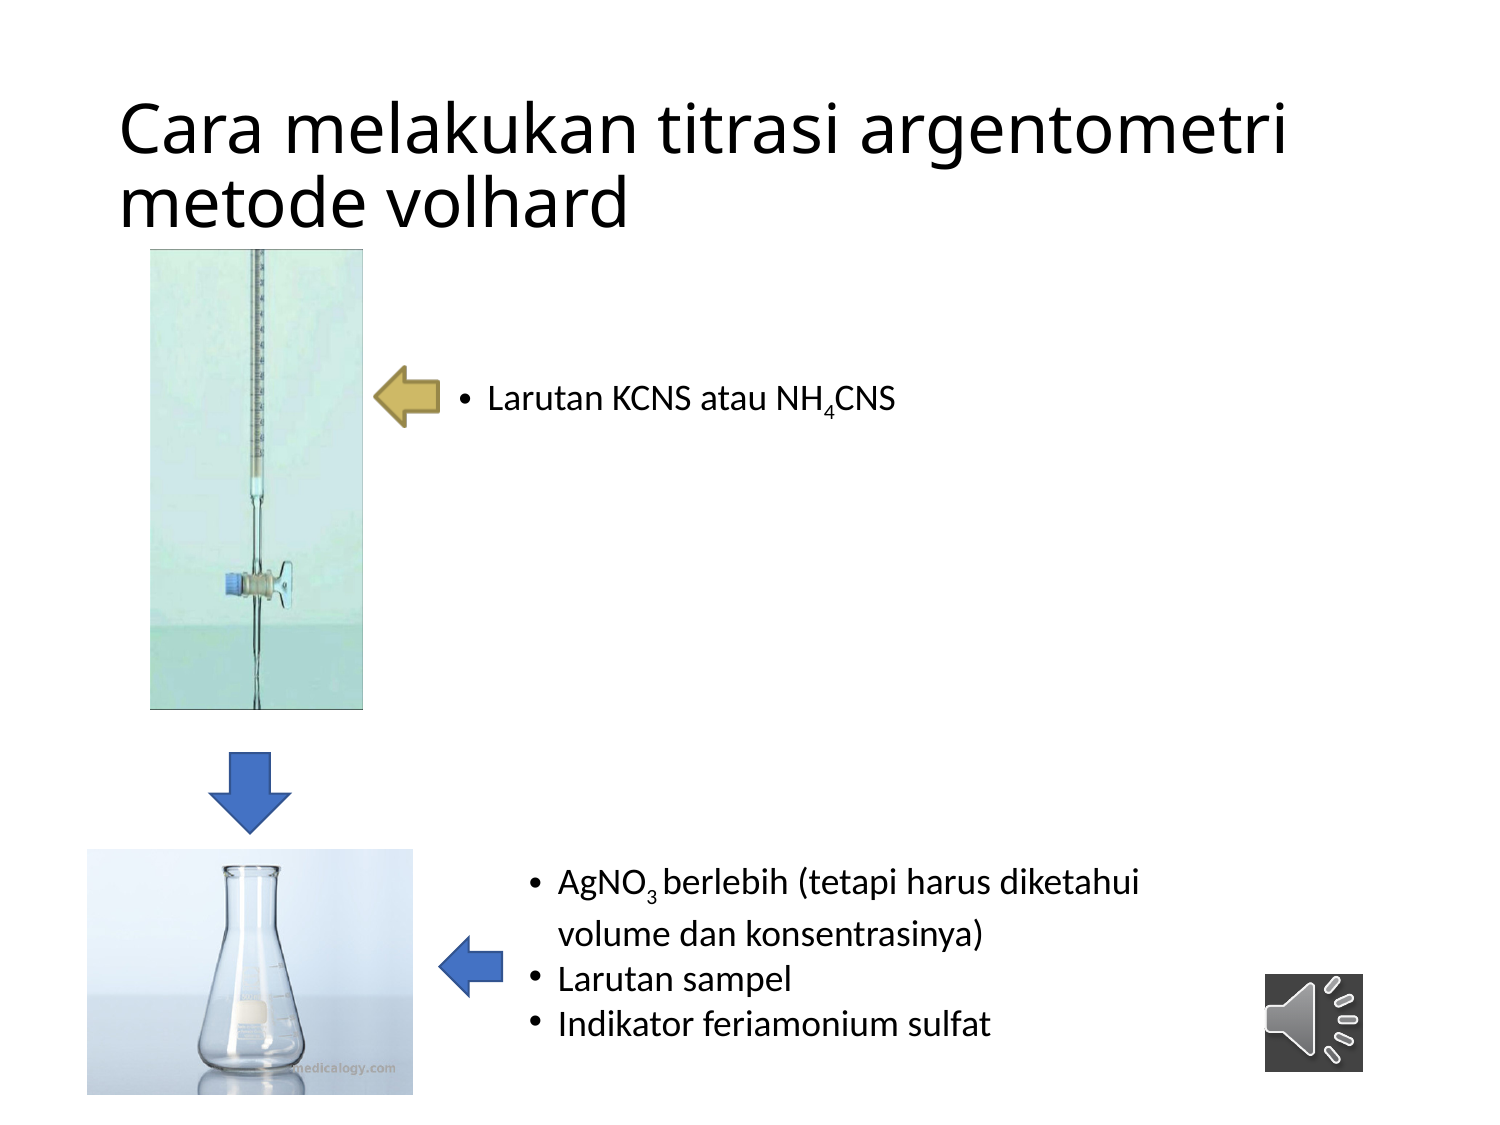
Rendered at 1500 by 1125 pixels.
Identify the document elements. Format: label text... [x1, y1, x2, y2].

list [149, 249, 363, 710]
title Cara melakukan titrasi argentometri metode volhard [103, 59, 1397, 278]
text_box [207, 752, 293, 835]
picture [373, 365, 440, 428]
picture [87, 849, 413, 1095]
text_box Larutan KCNS atau NH4CNS [443, 365, 1194, 432]
text_box [438, 934, 504, 999]
picture [1264, 972, 1365, 1073]
text_box AgNO3 berlebih (tetapi harus diketahui volume dan konsentrasinya) Larutan sampel Indikator feriamonium sulfat [513, 849, 1264, 1051]
